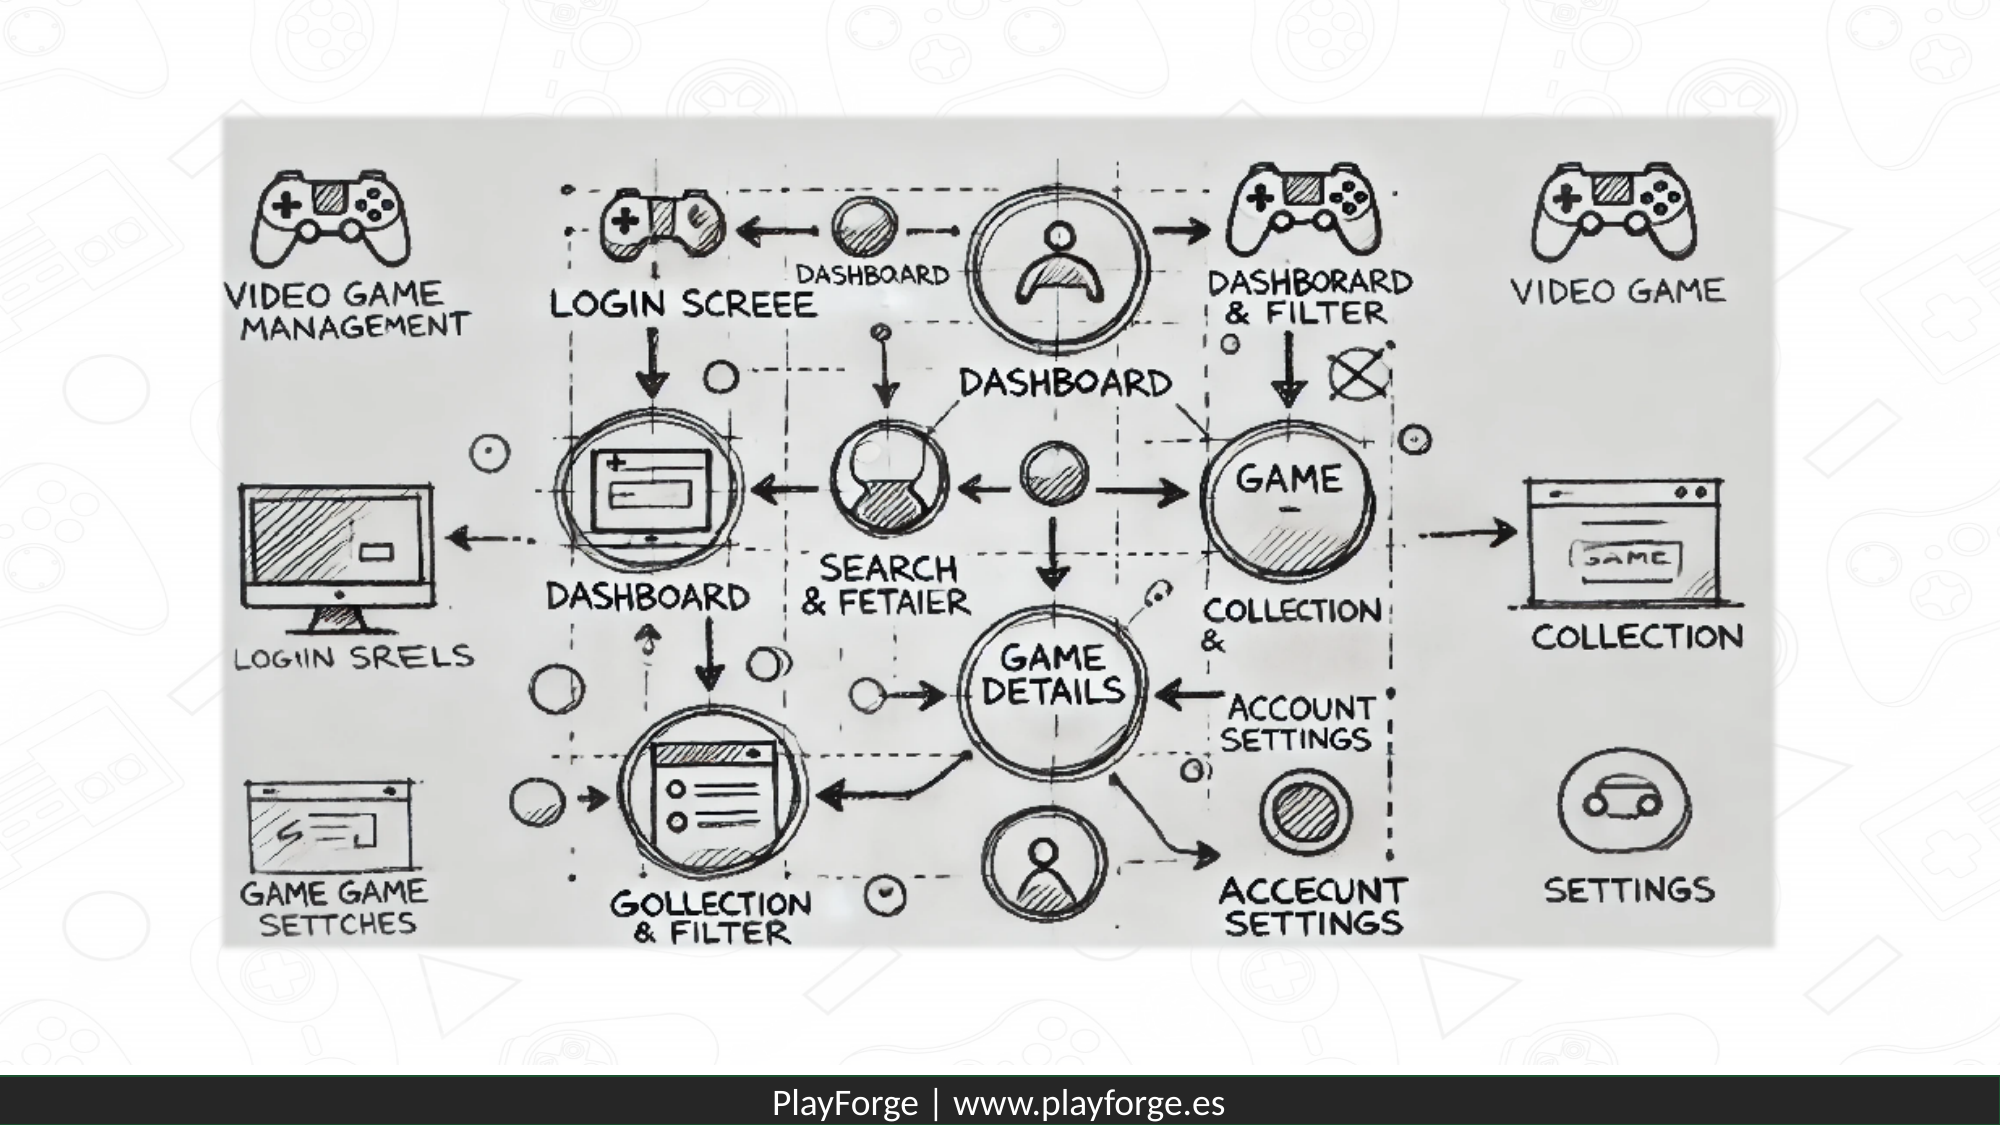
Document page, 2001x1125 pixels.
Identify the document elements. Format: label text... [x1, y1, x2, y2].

text_box [0, 1075, 757, 1125]
text_box [1241, 1075, 2000, 1125]
text_box PlayForge | www.playforge.es [757, 1070, 1241, 1125]
picture [0, 0, 2000, 1065]
